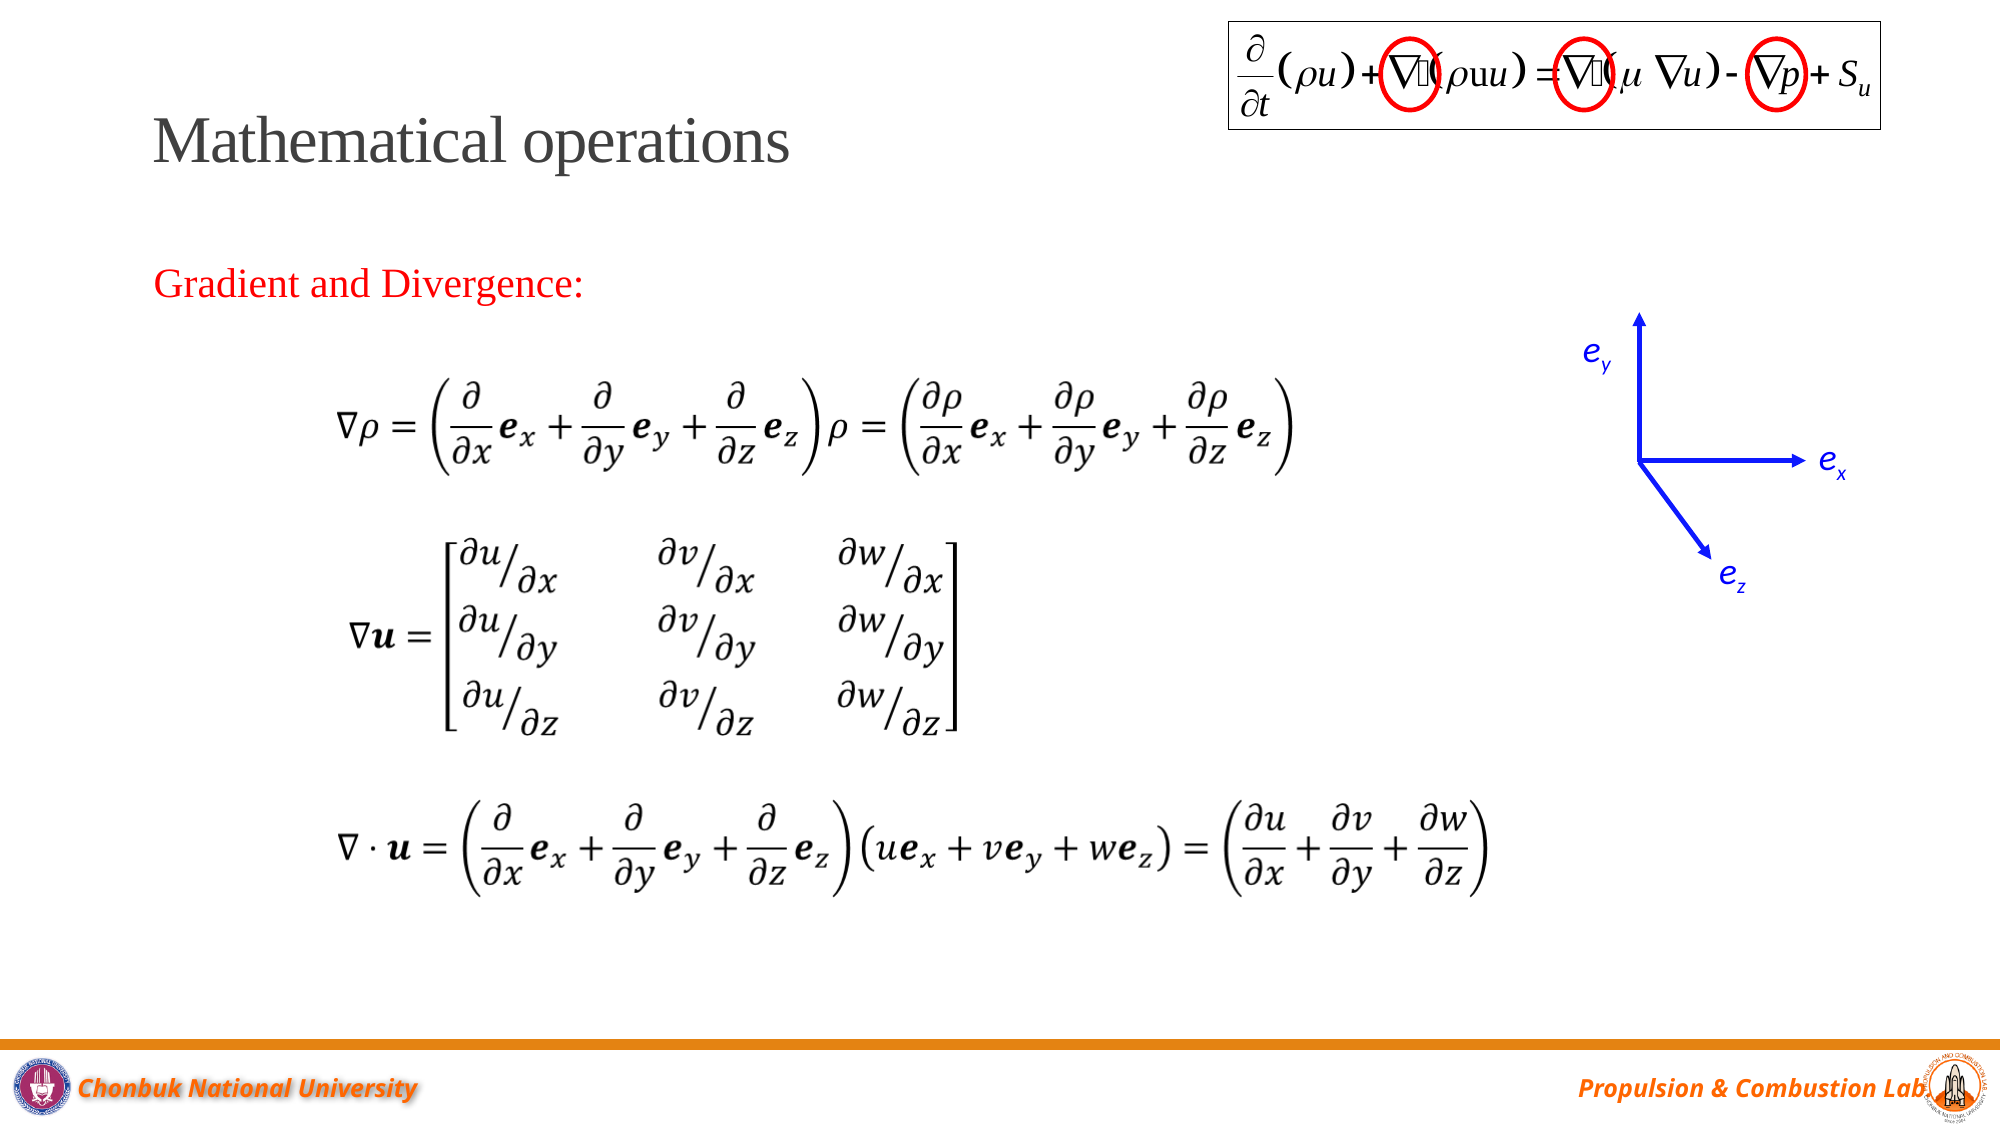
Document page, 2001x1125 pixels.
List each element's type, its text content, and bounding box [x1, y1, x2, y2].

picture [9, 1054, 74, 1119]
picture [1910, 1040, 1999, 1125]
text_box [310, 787, 1516, 905]
text_box Gradient and Divergence: [138, 248, 611, 313]
text_box ey [1568, 317, 1626, 384]
text_box Mathematical operations [137, 59, 1863, 184]
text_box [1228, 21, 1881, 130]
text_box [326, 524, 980, 746]
text_box [310, 366, 1320, 484]
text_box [1638, 461, 1712, 561]
text_box ex [1804, 425, 1862, 492]
text_box ez [1704, 539, 1761, 606]
